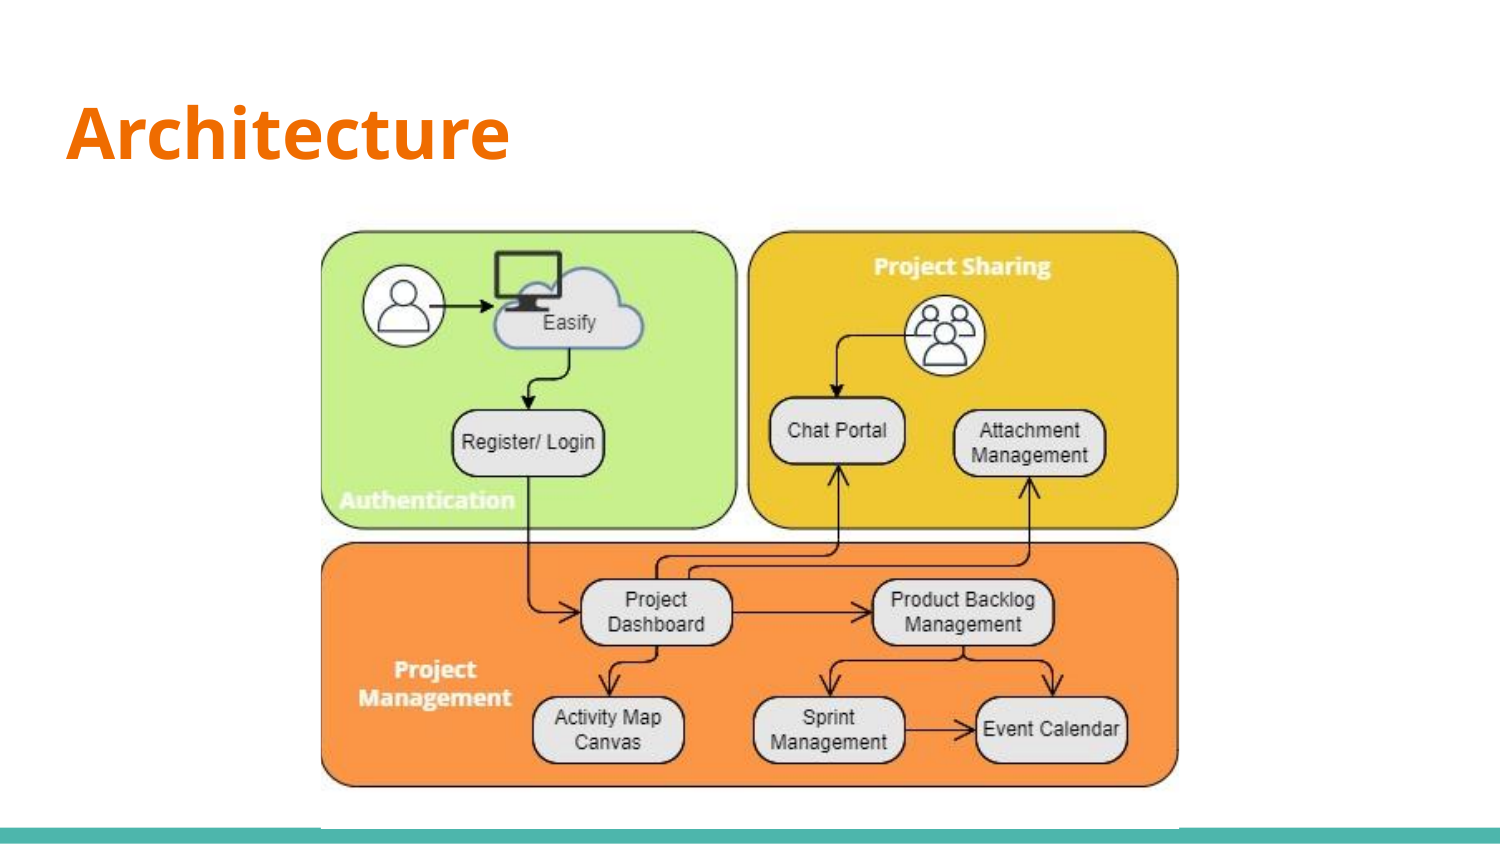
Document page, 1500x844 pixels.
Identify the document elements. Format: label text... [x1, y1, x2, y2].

title Architecture [51, 72, 1449, 189]
picture [320, 188, 1180, 829]
